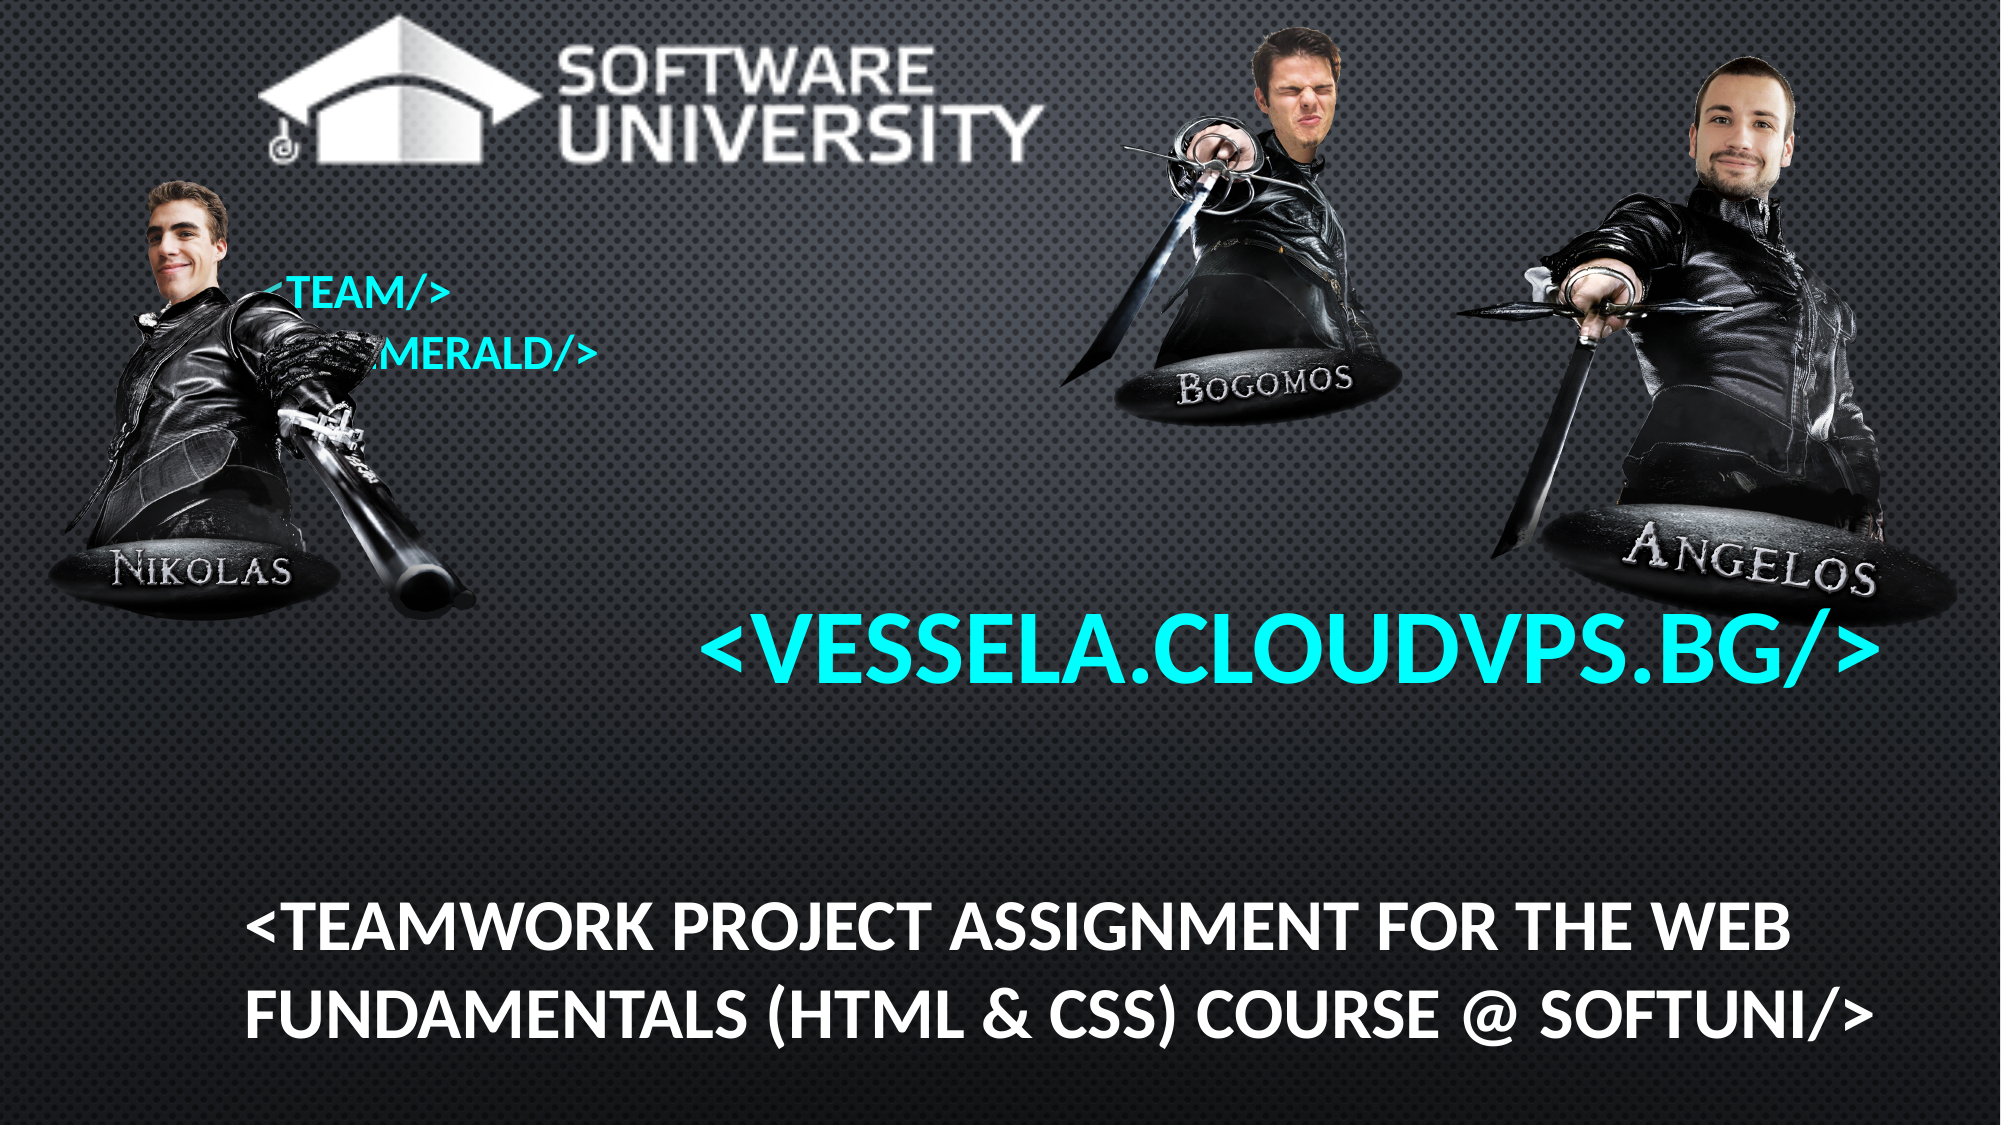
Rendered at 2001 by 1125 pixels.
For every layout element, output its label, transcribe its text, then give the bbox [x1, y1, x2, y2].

text_box <vessela.cloudvps.bg/> [187, 569, 1998, 803]
picture [48, 0, 1404, 669]
title <TEAM/> <EMERALD/> [539, 237, 1445, 569]
picture [1445, 0, 1958, 629]
text_box <Teamwork Project Assignment for the web Fundamentals (HTML & CSS) Course @ SoftUni/> [0, 870, 1958, 1125]
